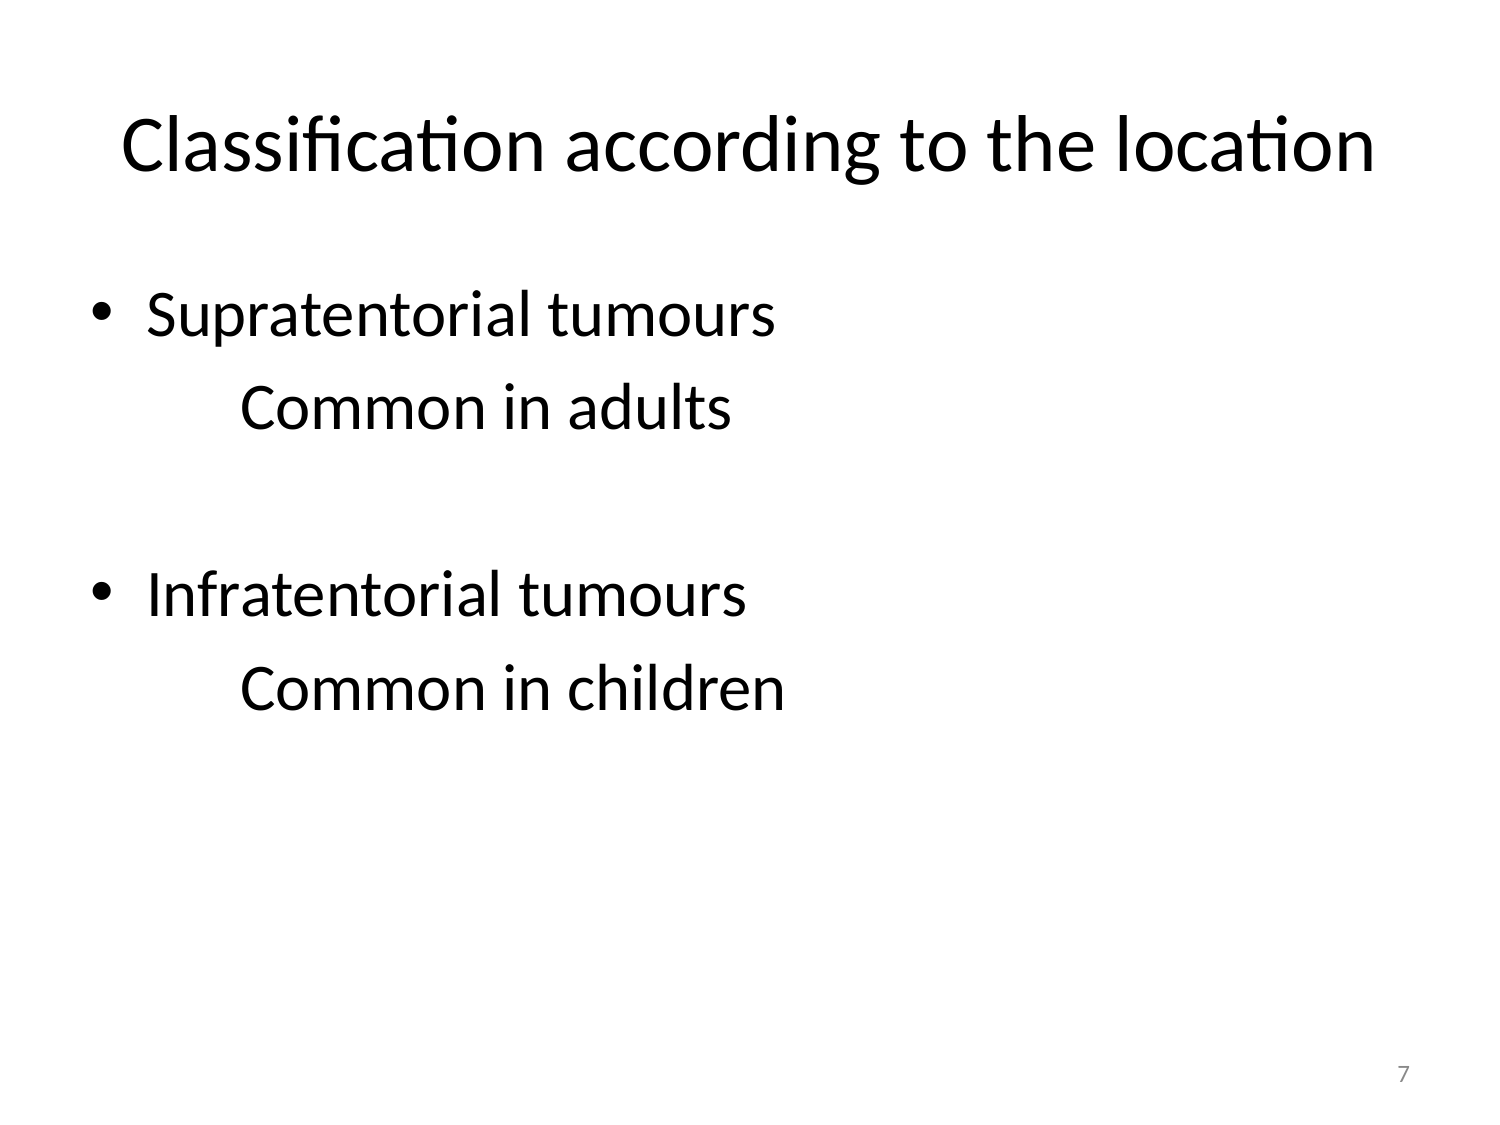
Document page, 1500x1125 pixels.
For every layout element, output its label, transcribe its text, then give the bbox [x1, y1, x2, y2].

slide_number 7 [1074, 1042, 1425, 1103]
list Supratentorial tumours Common in adults Infratentorial tumours Common in children [75, 262, 1425, 1005]
title Classification according to the location [75, 45, 1425, 233]
